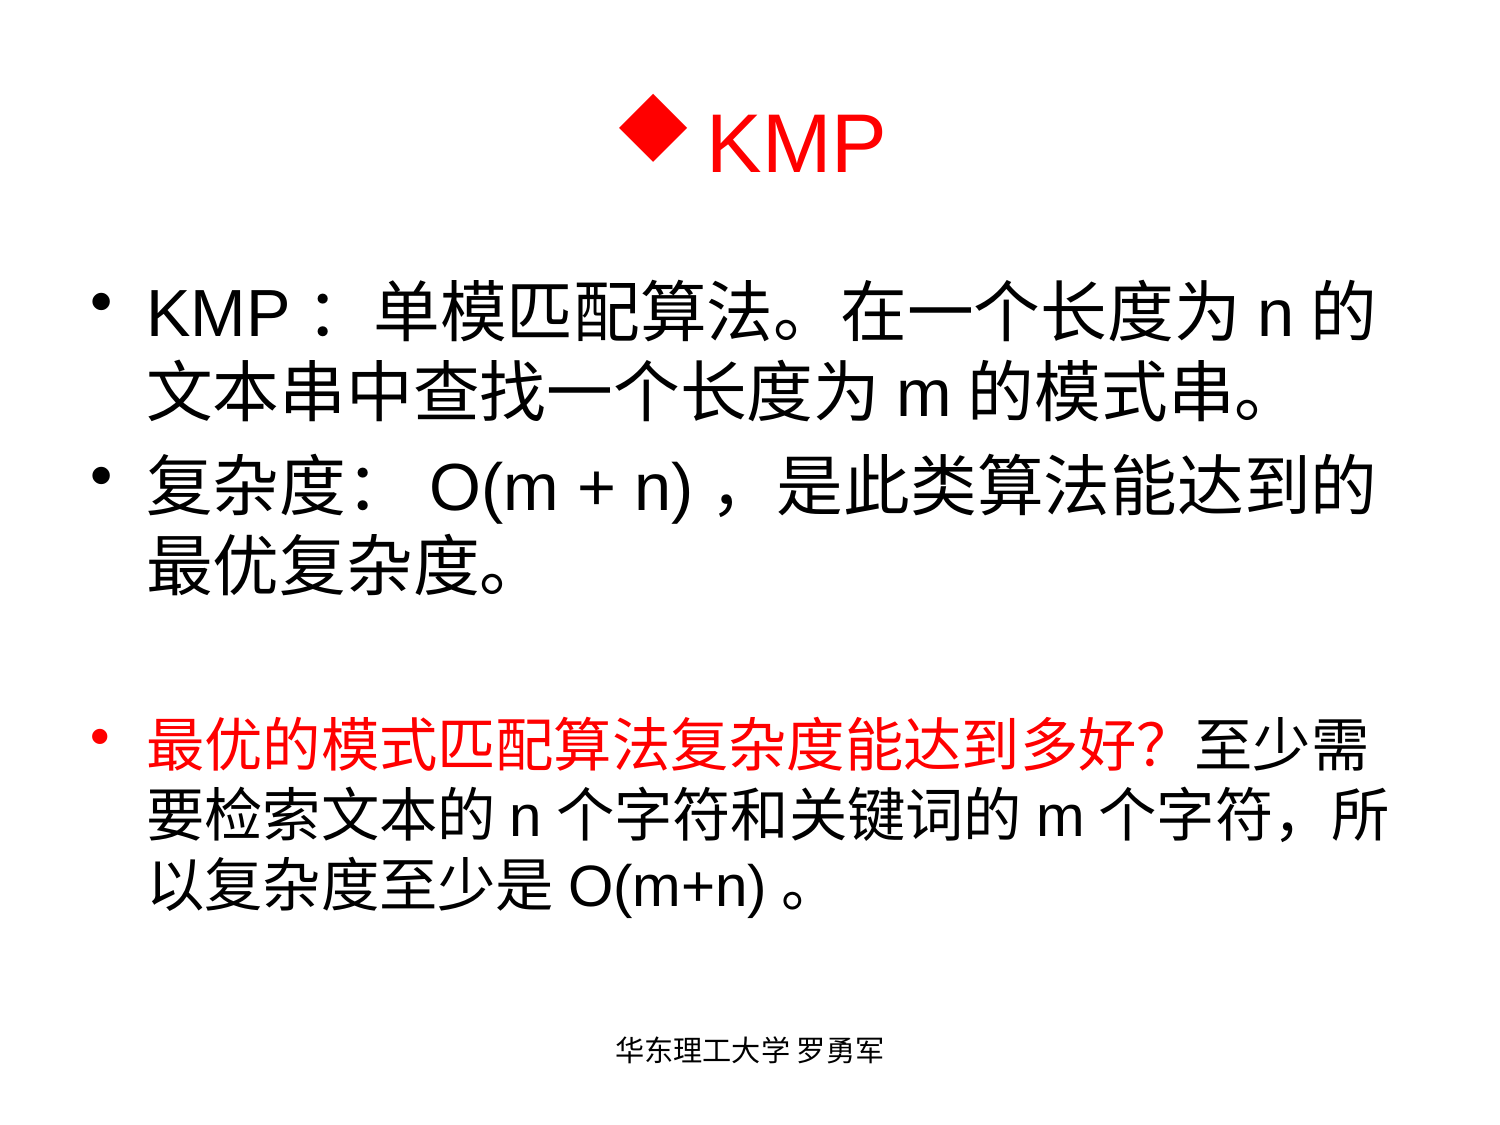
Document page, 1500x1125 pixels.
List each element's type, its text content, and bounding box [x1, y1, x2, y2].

footer 华东理工大学 罗勇军 [512, 1024, 988, 1103]
list KMP：单模匹配算法。在一个长度为n的文本串中查找一个长度为m的模式串。 复杂度：O(m + n)，是此类算法能达到的最优复杂度。 最优的模式匹配算法复杂度能达到多好？至少需要检索文本的n个字符和关键词的m个字符，所以复杂度至少是O(m+n)。 [75, 262, 1425, 1005]
title KMP [75, 45, 1425, 233]
